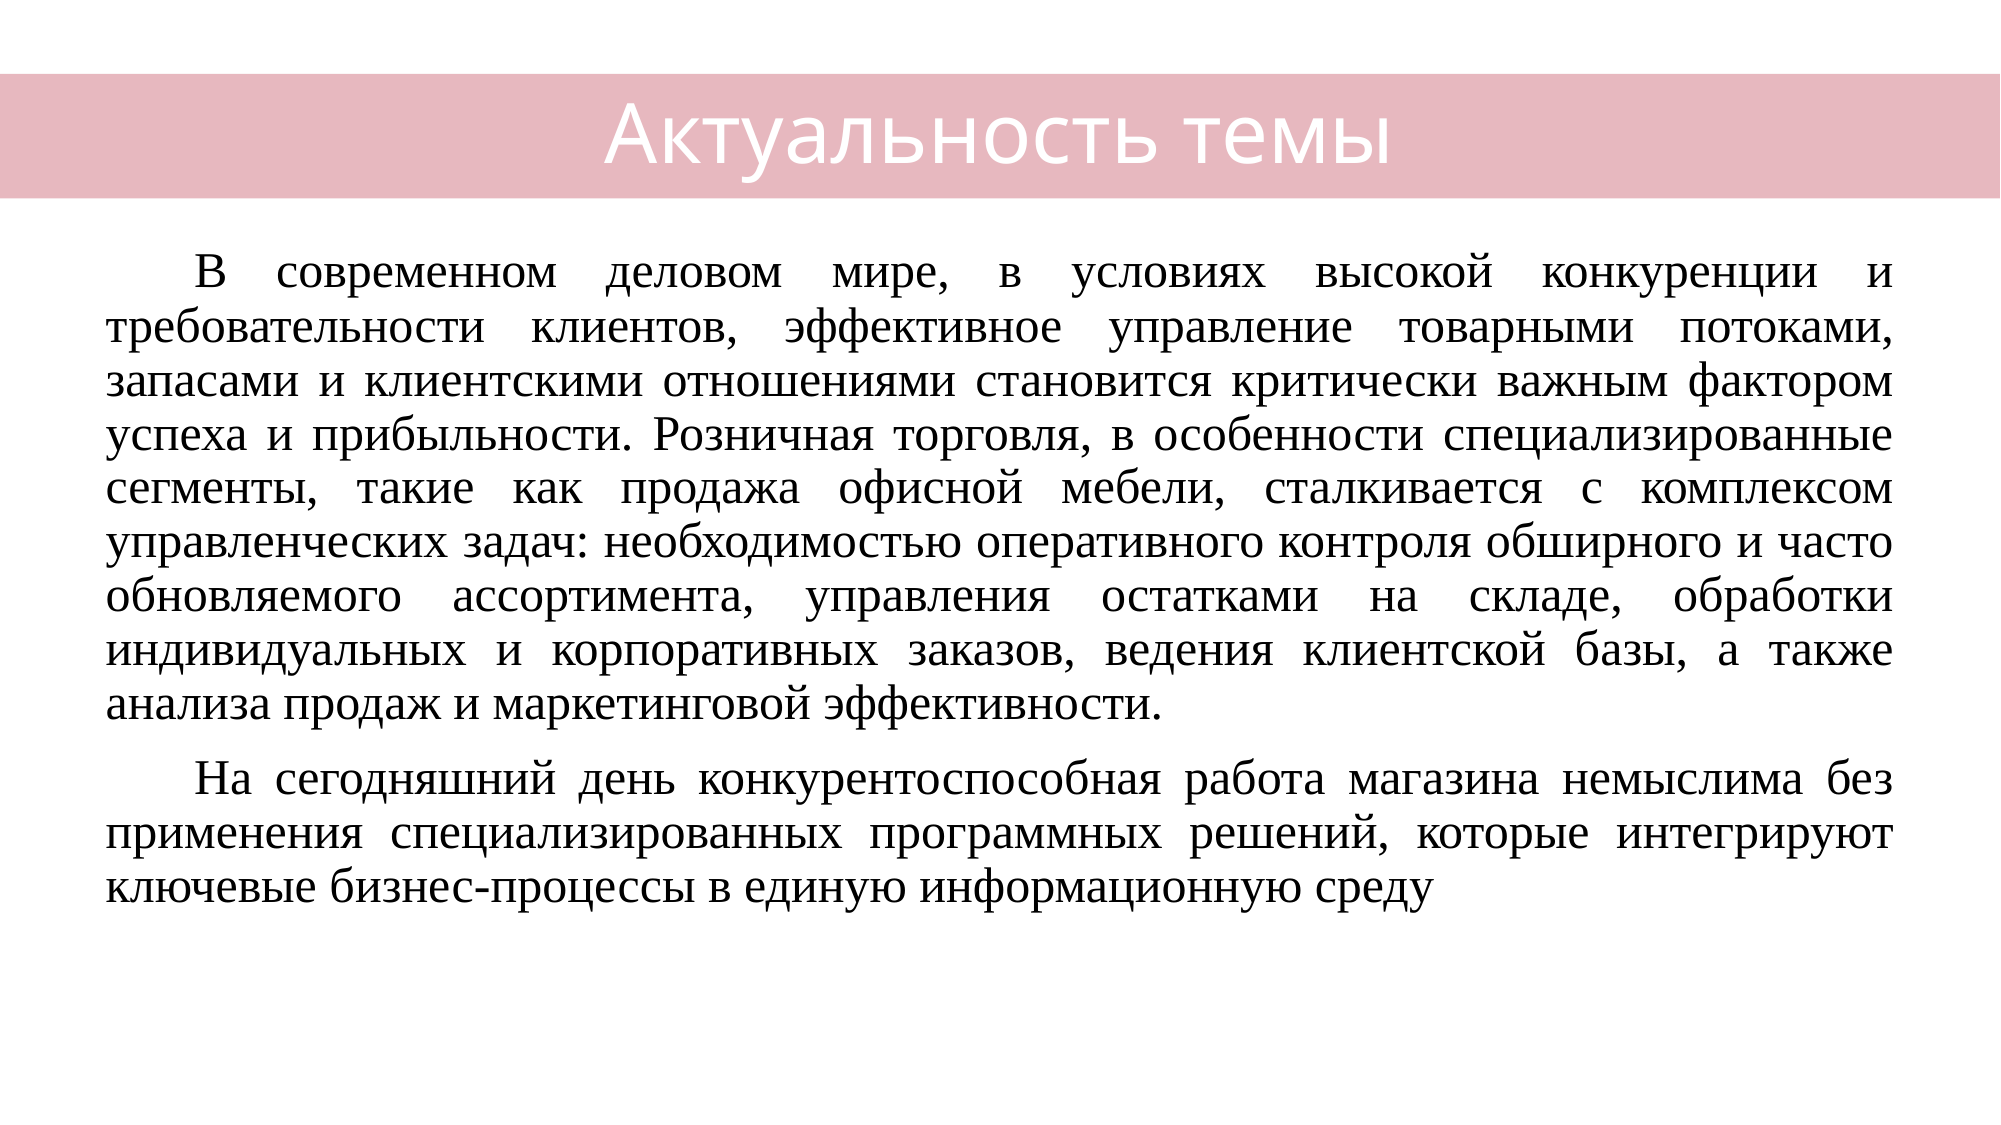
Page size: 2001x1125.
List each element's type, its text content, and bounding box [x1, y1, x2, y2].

title Актуальность темы [0, 73, 2000, 199]
list В современном деловом мире, в условиях высокой конкуренции и требовательности клиентов, эффективное управление товарными потоками, запасами и клиентскими отношениями становится критически важным фактором успеха и прибыльности. Розничная торговля, в особенности специализированные сегменты, такие как продажа офисной мебели, сталкивается с комплексом управленческих задач: необходимостью оперативного контроля обширного и часто обновляемого ассортимента, управления остатками на складе, обработки индивидуальных и корпоративных заказов, ведения клиентской базы, а также анализа продаж и маркетинговой эффективности. На сегодняшний день конкурентоспособная работа магазина немыслима без применения специализированных программных решений, которые интегрируют ключевые бизнес-процессы в единую информационную среду [90, 237, 1910, 896]
